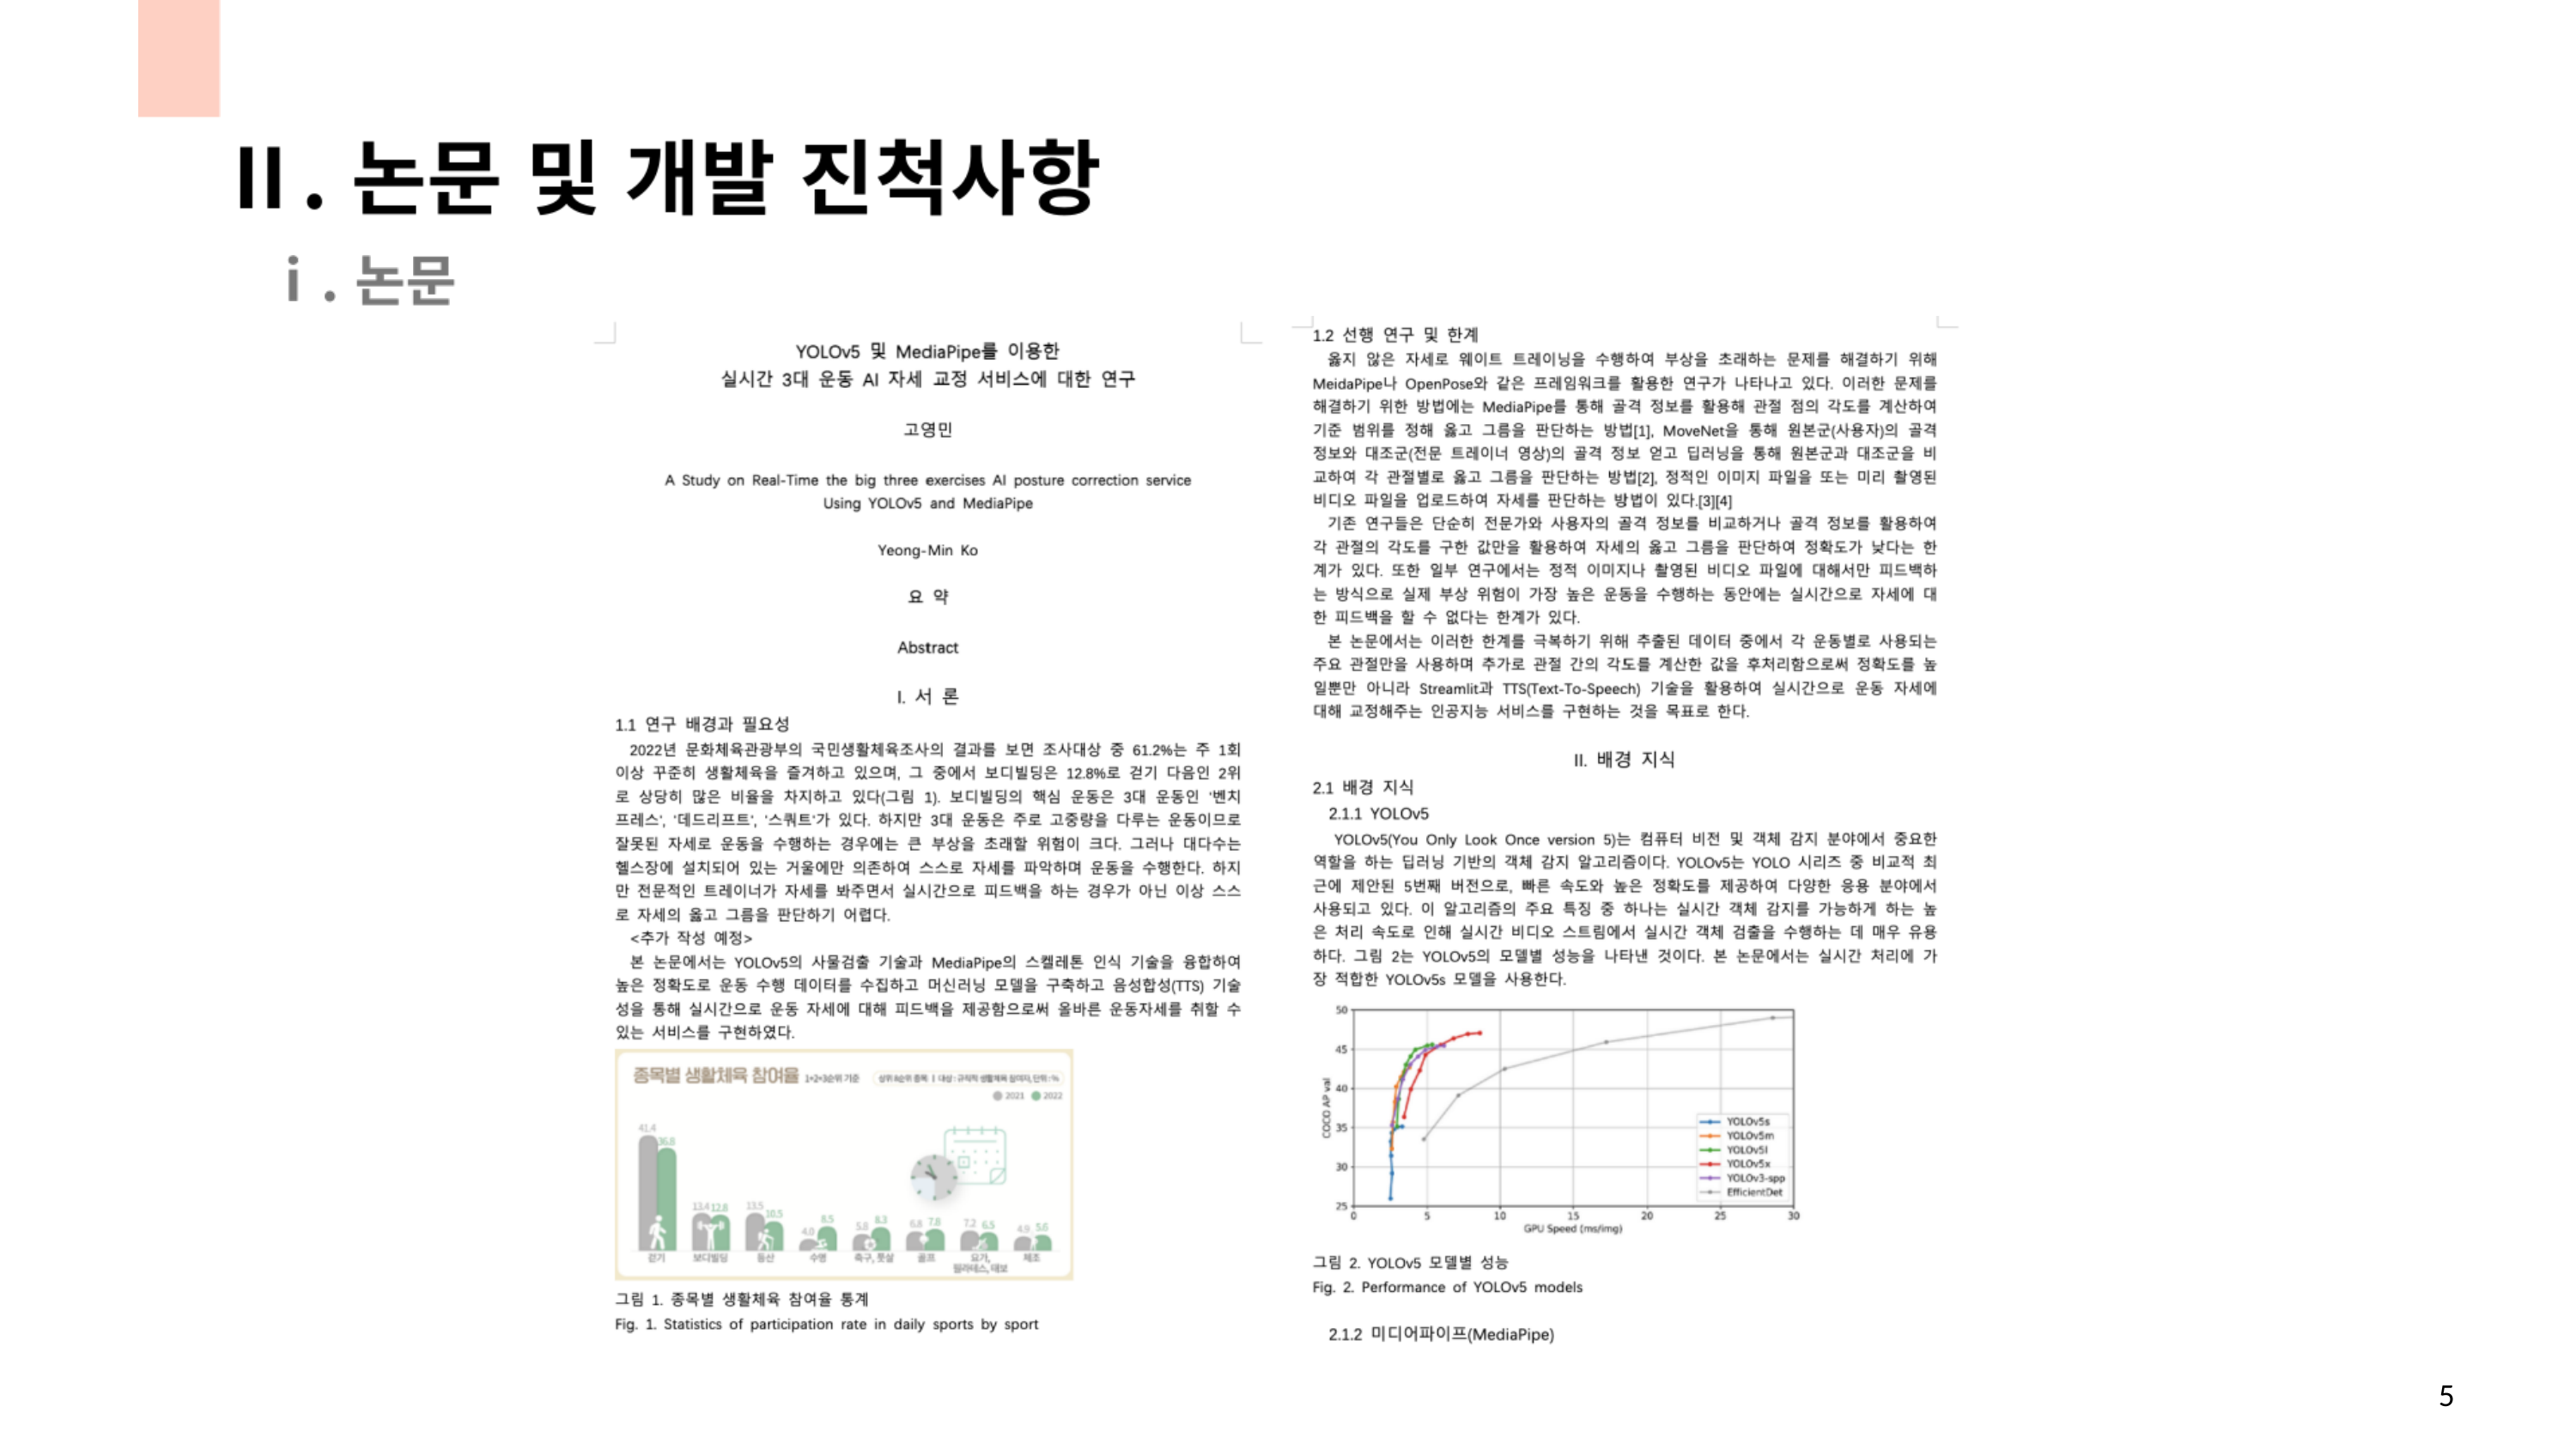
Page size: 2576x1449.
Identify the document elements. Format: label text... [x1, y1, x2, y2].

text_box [138, 0, 221, 118]
picture [195, 93, 1177, 391]
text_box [1291, 315, 1974, 1346]
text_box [555, 313, 1288, 1344]
text_box 5 [2425, 1367, 2544, 1420]
